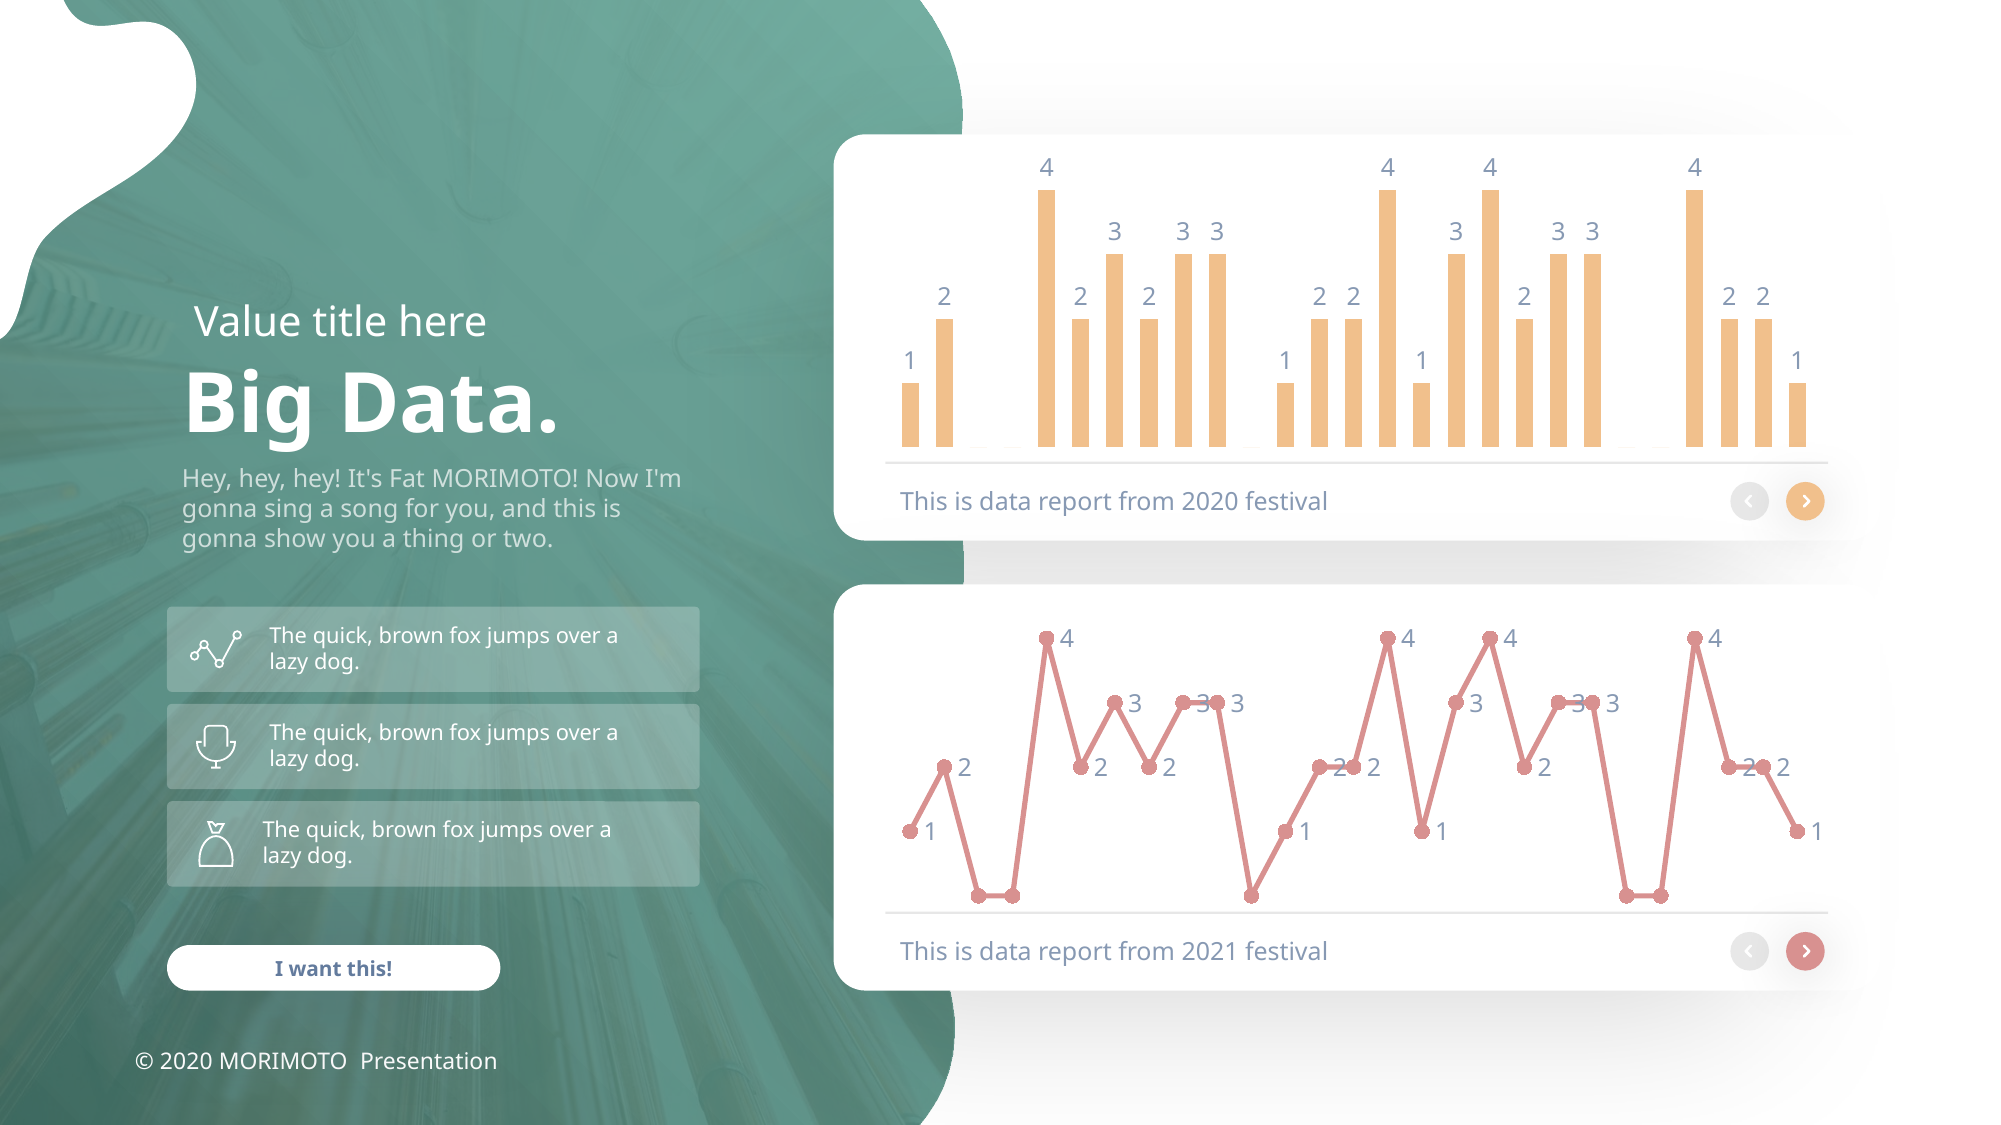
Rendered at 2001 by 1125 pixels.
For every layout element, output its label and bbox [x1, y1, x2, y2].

text_box [1730, 481, 1825, 521]
text_box [1730, 931, 1825, 971]
chart [873, 150, 1834, 454]
text_box [833, 584, 1880, 991]
text_box [833, 134, 1880, 541]
picture [0, 0, 963, 1125]
text_box [167, 282, 806, 458]
chart [873, 600, 1834, 904]
